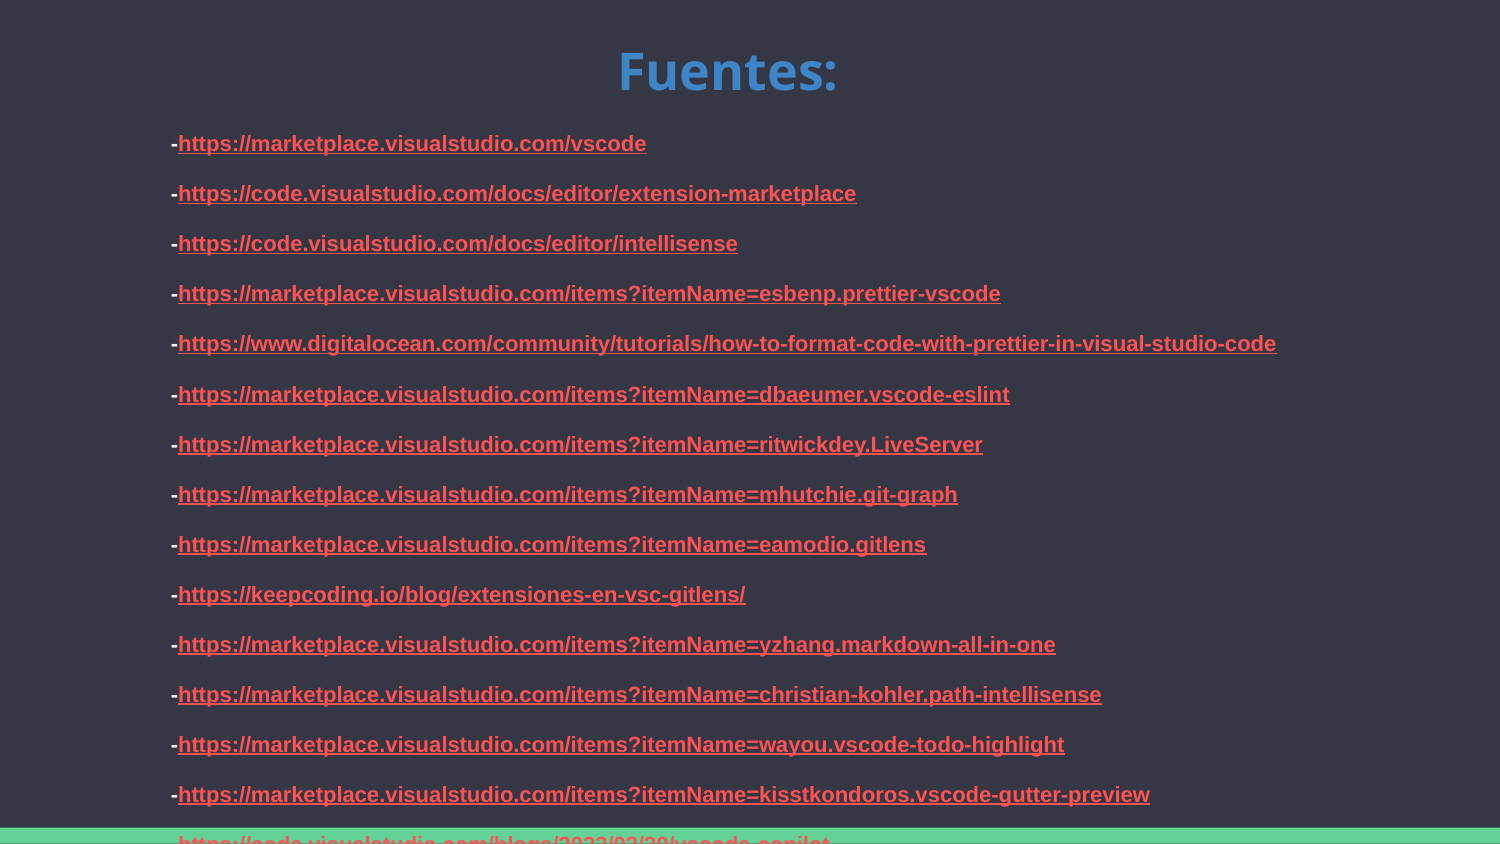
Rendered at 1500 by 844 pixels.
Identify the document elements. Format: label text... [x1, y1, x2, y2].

list -https://marketplace.visualstudio.com/vscode -https://code.visualstudio.com/docs/editor/extension-marketplace -https://code.visualstudio.com/docs/editor/intellisense -https://marketplace.visualstudio.com/items?itemName=esbenp.prettier-vscode -https://www.digitalocean.com/community/tutorials/how-to-format-code-with-prettier-in-visual-studio-code -https://marketplace.visualstudio.com/items?itemName=dbaeumer.vscode-eslint -https://marketplace.visualstudio.com/items?itemName=ritwickdey.LiveServer -https://marketplace.visualstudio.com/items?itemName=mhutchie.git-graph -https://marketplace.visualstudio.com/items?itemName=eamodio.gitlens -https://keepcoding.io/blog/extensiones-en-vsc-gitlens/ -https://marketplace.visualstudio.com/items?itemName=yzhang.markdown-all-in-one -https://marketplace.visualstudio.com/items?itemName=christian-kohler.path-intellisense -https://marketplace.visualstudio.com/items?itemName=wayou.vscode-todo-highlight -https://marketplace.visualstudio.com/items?itemName=kisstkondoros.vscode-gutter-preview -https://code.visualstudio.com/blogs/2023/03/30/vscode-copilot [80, 116, 1390, 844]
title Fuentes: [602, 22, 898, 116]
